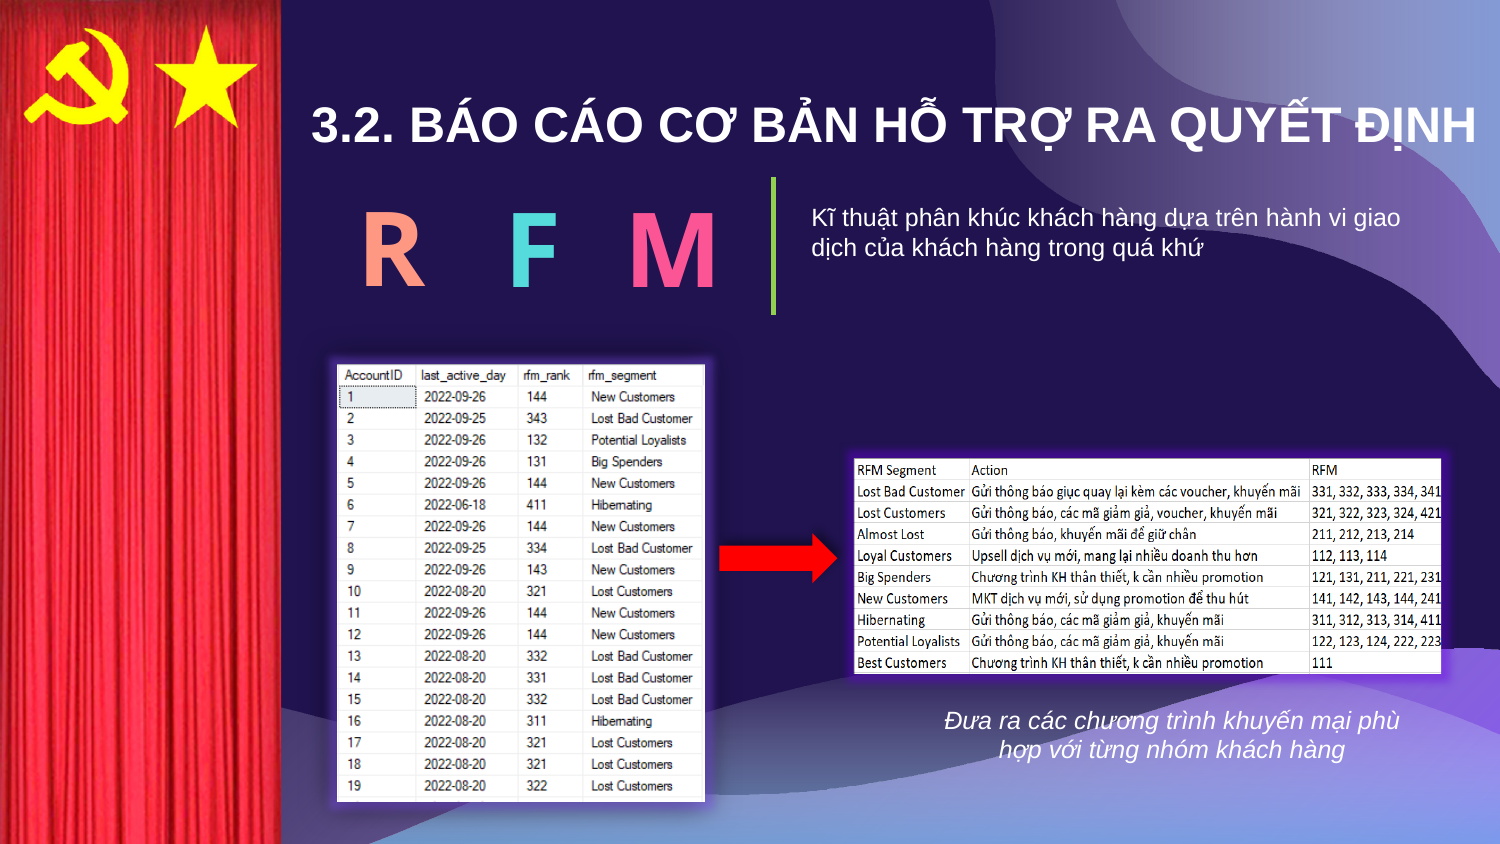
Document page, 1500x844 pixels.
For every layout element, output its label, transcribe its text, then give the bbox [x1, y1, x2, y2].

text_box [771, 177, 776, 316]
picture [853, 457, 1442, 675]
text_box [717, 531, 840, 586]
title M [489, 168, 858, 324]
text_box Đưa ra các chương trình khuyến mại phù hợp với từng nhóm khách hàng [915, 696, 1430, 772]
title R [285, 167, 576, 323]
picture [0, 0, 282, 844]
picture [336, 364, 705, 802]
title F [348, 168, 489, 323]
title 3.2. BÁO CÁO CƠ BẢN HỖ TRỢ RA QUYẾT ĐỊNH [296, 81, 1500, 164]
text_box Kĩ thuật phân khúc khách hàng dựa trên hành vi giao dịch của khách hàng trong quá khứ [796, 193, 1452, 269]
